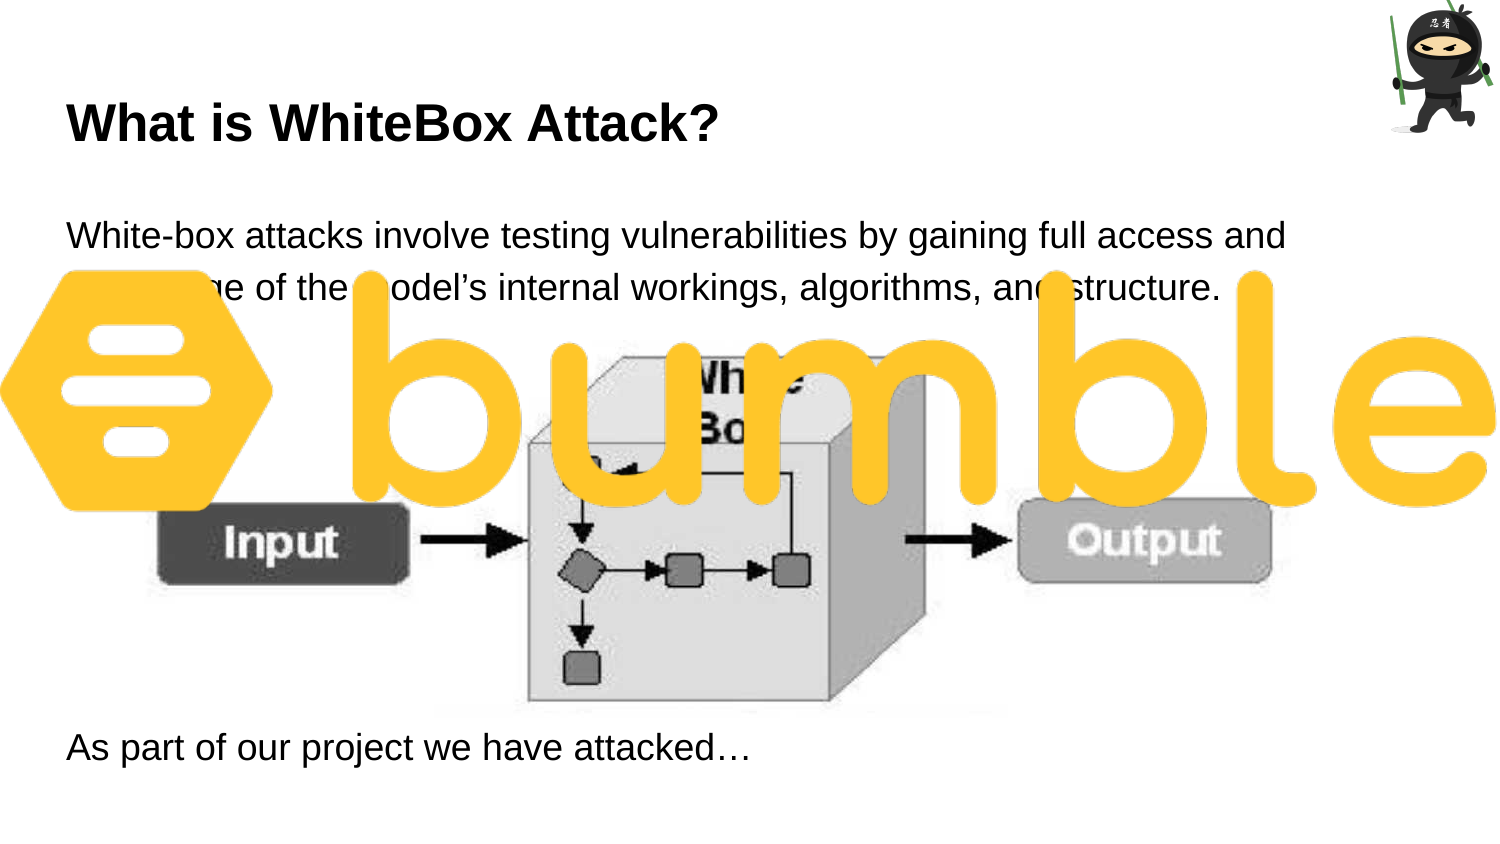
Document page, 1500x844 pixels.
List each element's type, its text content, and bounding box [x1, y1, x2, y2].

picture [1378, 0, 1500, 147]
list White-box attacks involve testing vulnerabilities by gaining full access and knowledge of the model’s internal workings, algorithms, and structure. As part of our project we have attacked… [51, 189, 1449, 261]
list White-box attacks involve testing vulnerabilities by gaining full access and knowledge of the model’s internal workings, algorithms, and structure. As part of our project we have attacked… [51, 525, 1449, 813]
picture [0, 262, 1500, 719]
title What is WhiteBox Attack? [51, 72, 1449, 167]
